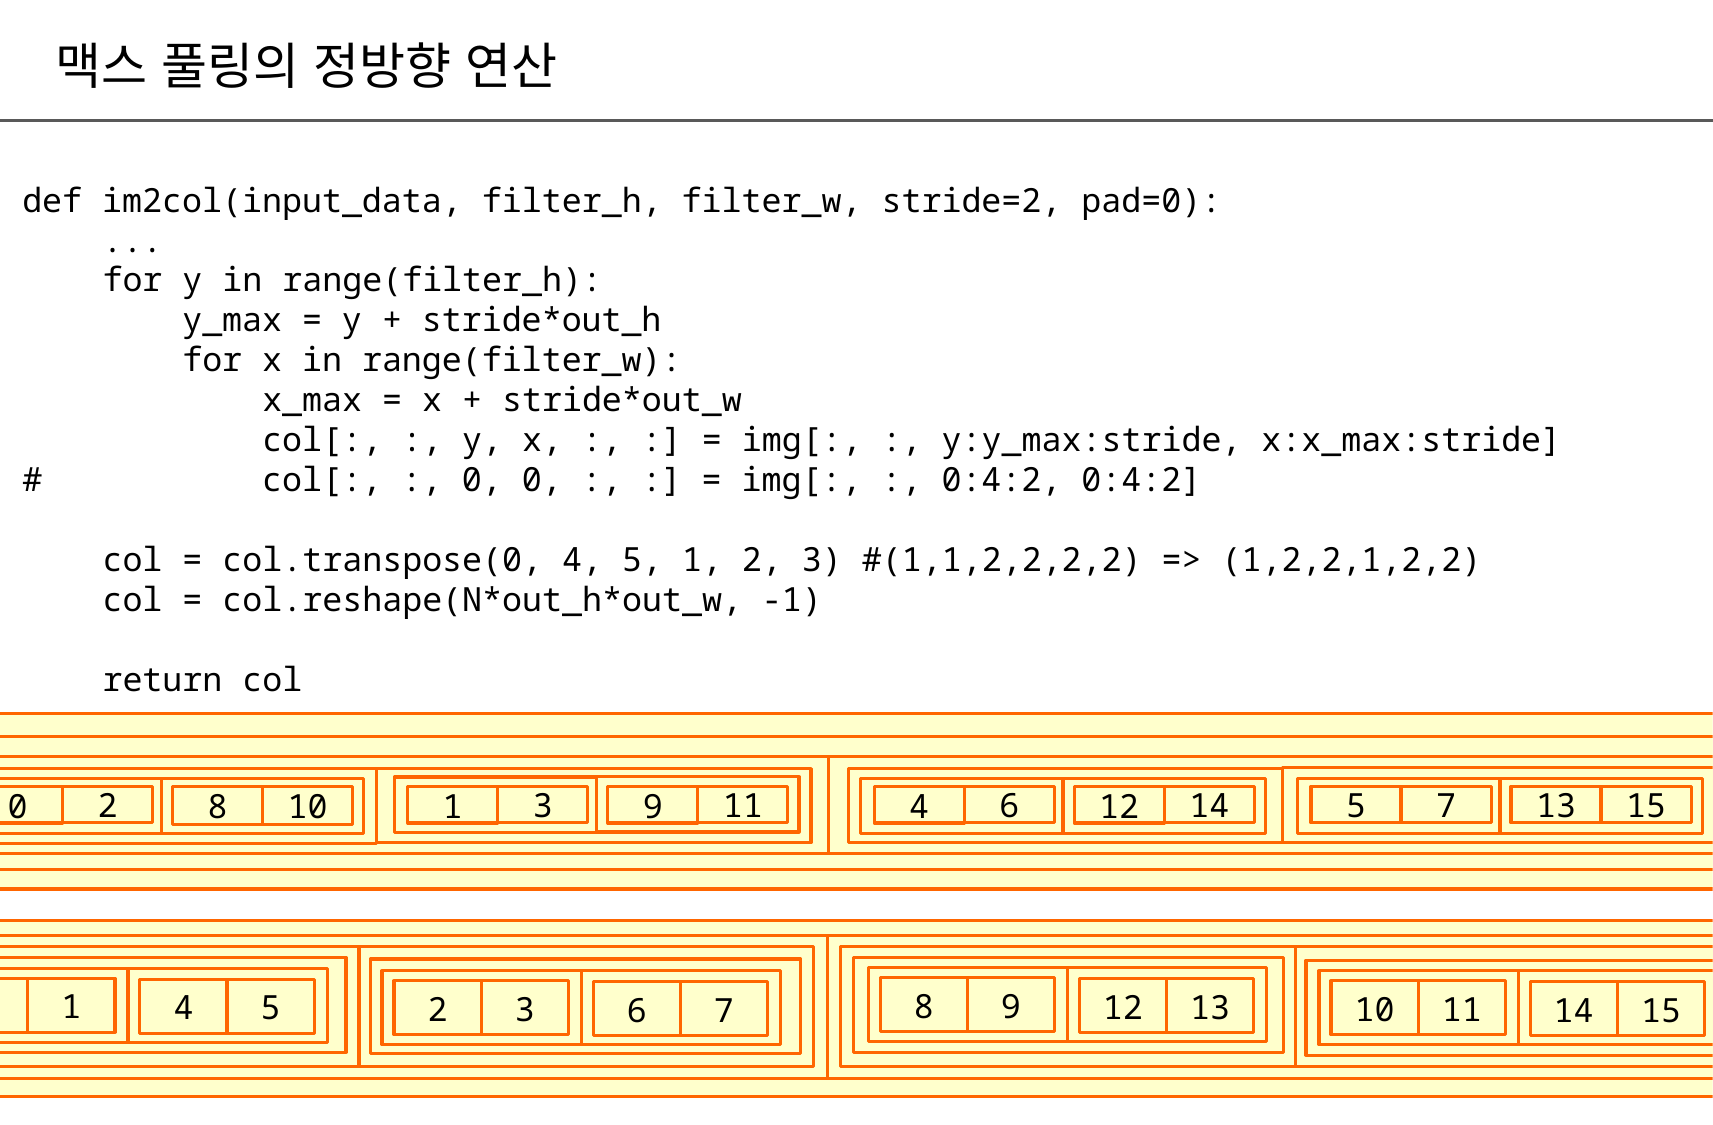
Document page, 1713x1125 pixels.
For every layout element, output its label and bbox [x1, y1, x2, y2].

text_box [7, 171, 1578, 706]
text_box [0, 711, 1713, 891]
text_box [0, 1080, 1713, 1099]
text_box [40, 27, 573, 102]
text_box [0, 919, 1713, 1079]
